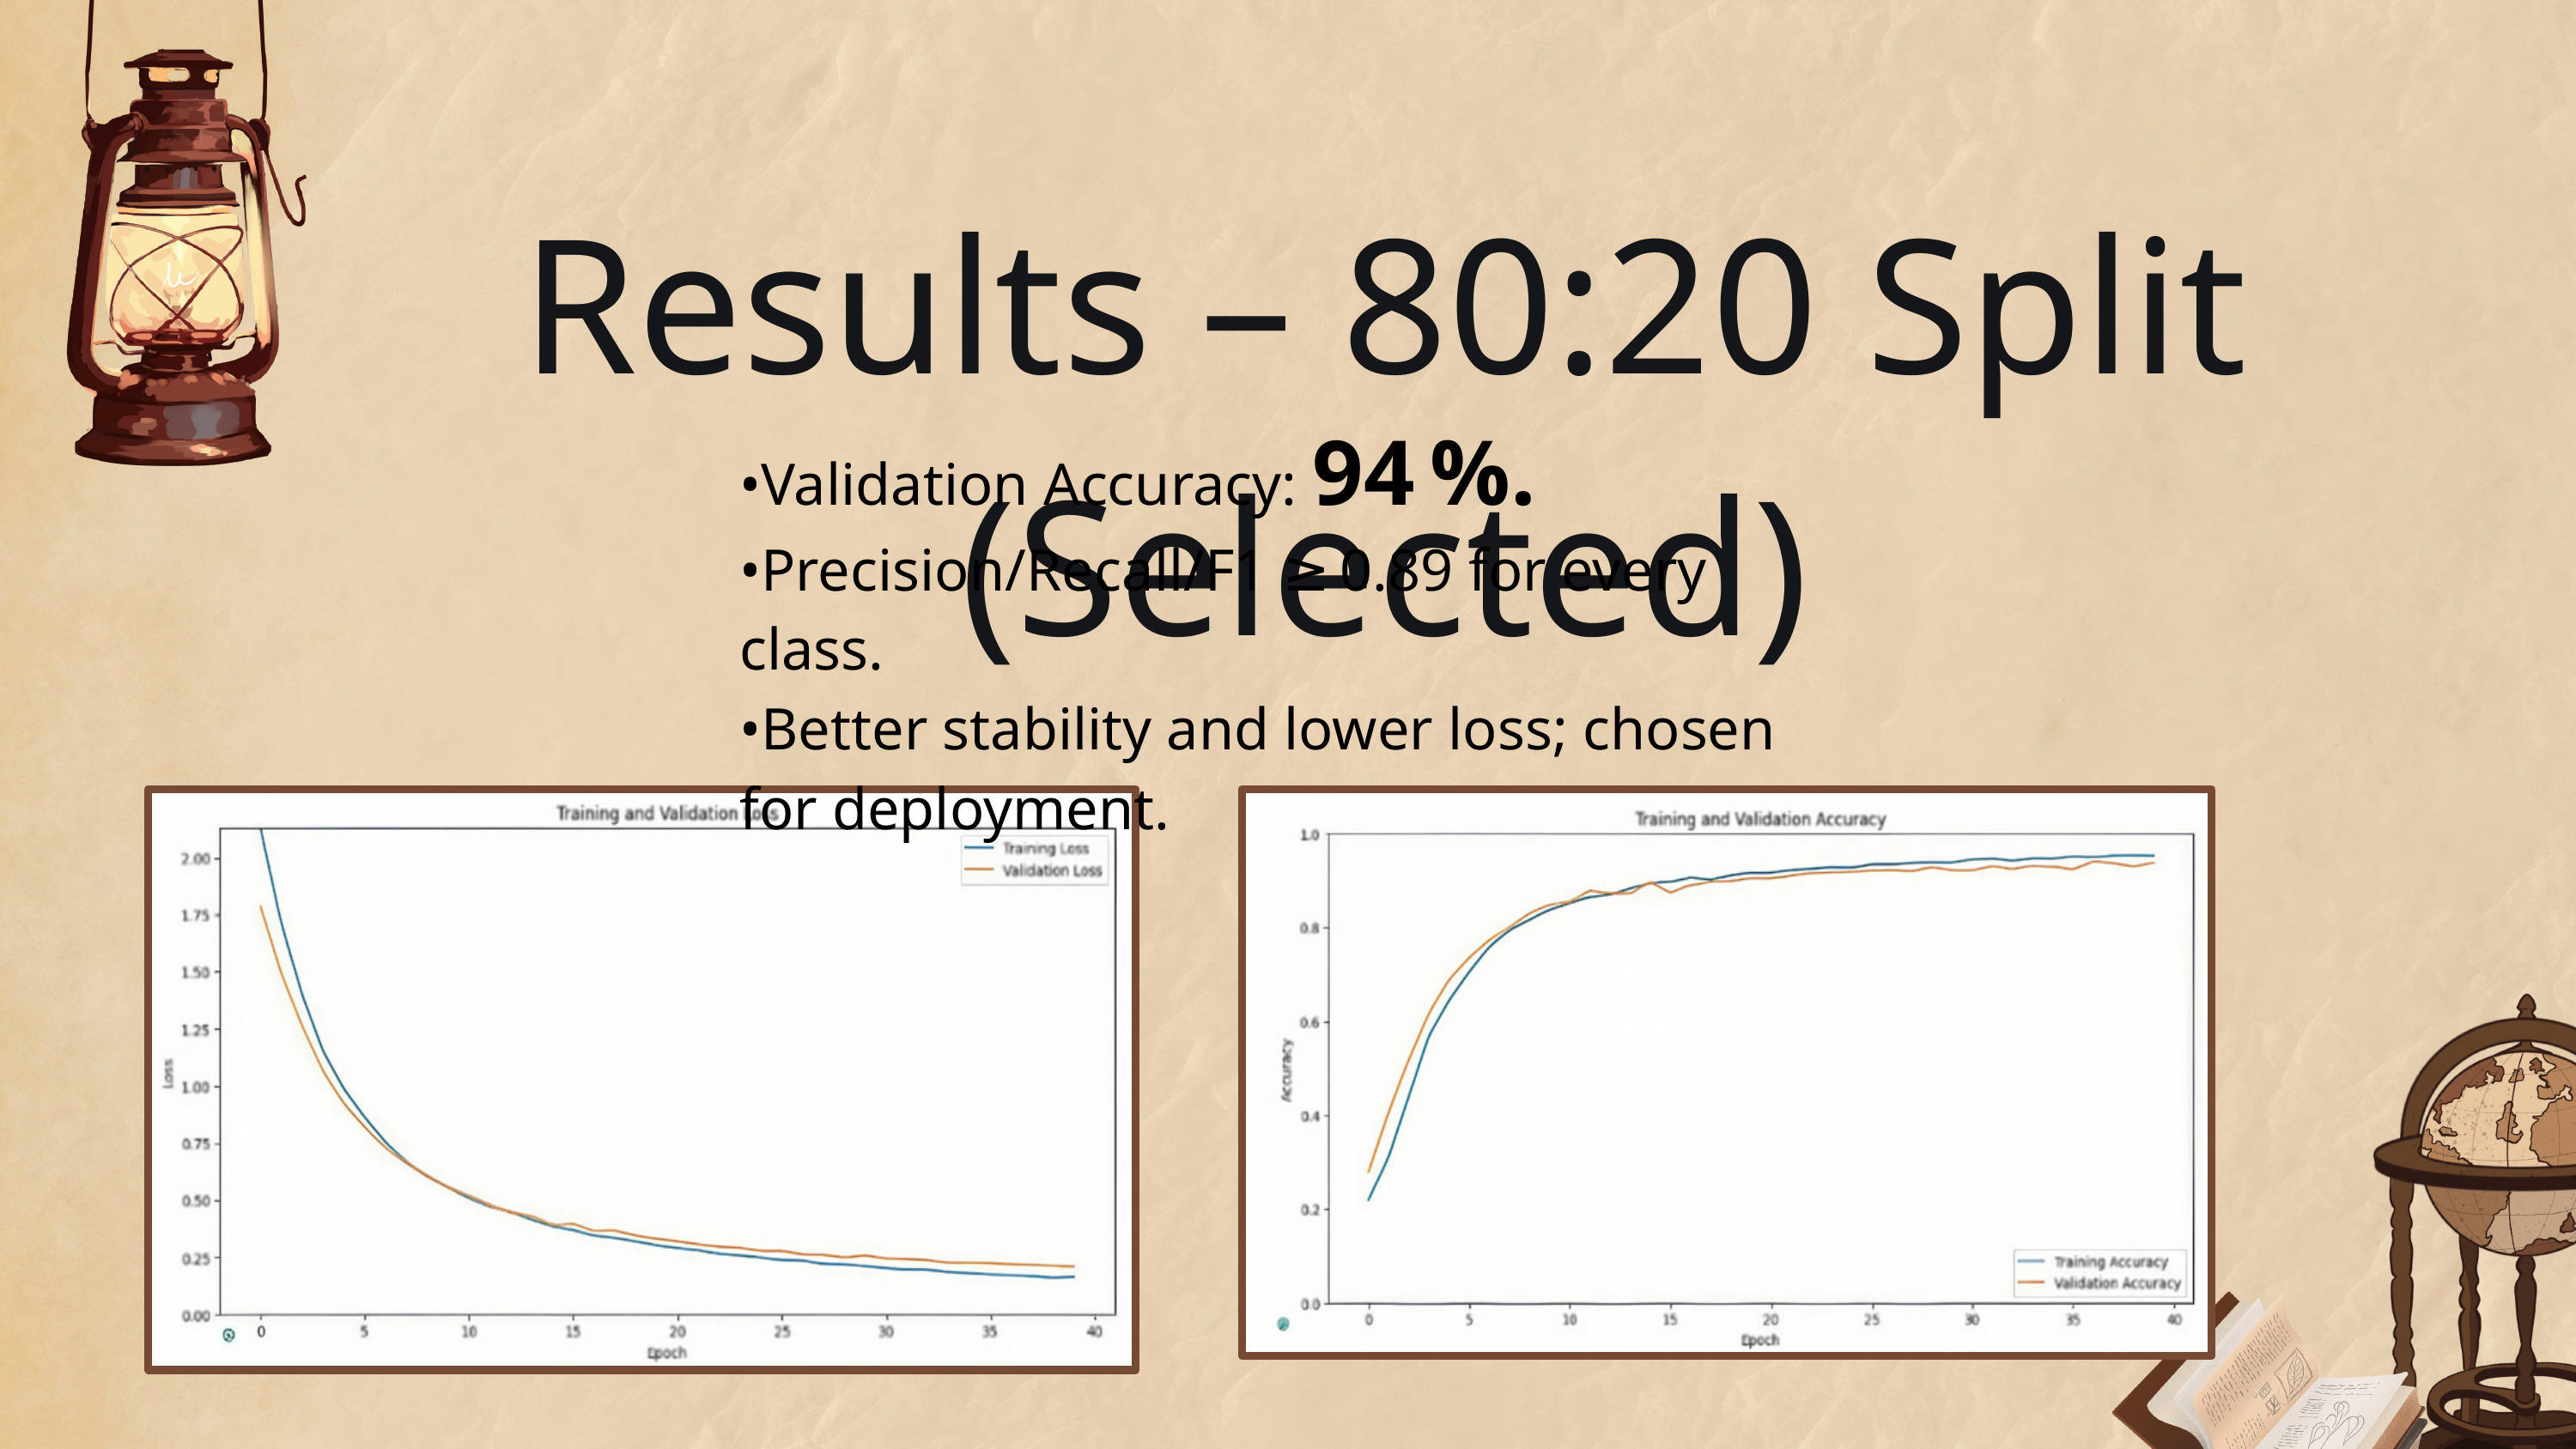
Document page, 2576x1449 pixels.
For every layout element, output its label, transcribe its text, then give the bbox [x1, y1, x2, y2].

text_box [2371, 993, 2576, 1449]
text_box [2111, 1291, 2428, 1449]
text_box Results – 80:20 Split (Selected) [343, 150, 2427, 673]
text_box [66, 0, 307, 466]
text_box [148, 789, 1136, 1371]
text_box •Validation Accuracy: 94 %. •Precision/Recall/F1 ≥ 0.89 for every class. •Better stability and lower loss; chosen for deployment. [739, 443, 1803, 921]
text_box [1242, 789, 2212, 1356]
text_box [0, 0, 2576, 1449]
